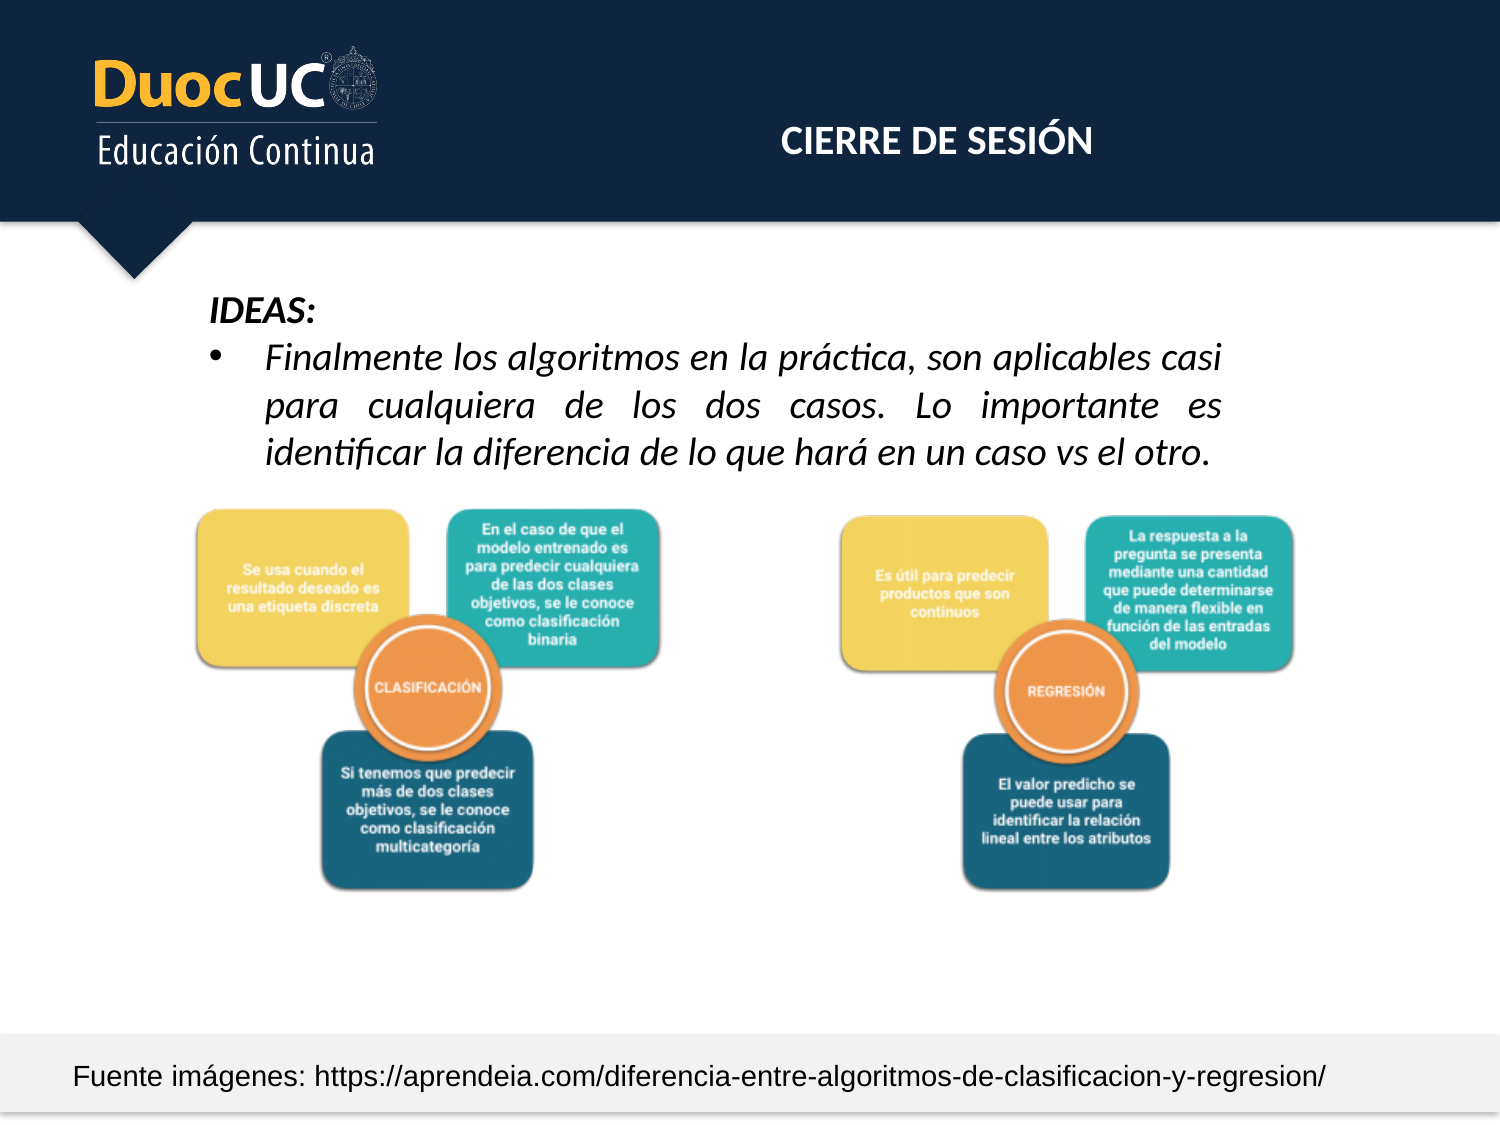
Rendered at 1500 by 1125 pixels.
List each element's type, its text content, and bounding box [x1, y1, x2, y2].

picture [95, 46, 377, 165]
text_box IDEAS: Finalmente los algoritmos en la práctica, son aplicables casi para cualquiera de los dos casos. Lo importante es identificar la diferencia de lo que hará en un caso vs el otro. [193, 276, 1238, 482]
text_box Fuente imágenes: https://aprendeia.com/diferencia-entre-algoritmos-de-clasificacion-y-regresion/ [57, 1049, 1500, 1100]
picture [837, 503, 1307, 895]
picture [193, 508, 663, 895]
text_box CIERRE DE SESIÓN [583, 105, 1292, 171]
